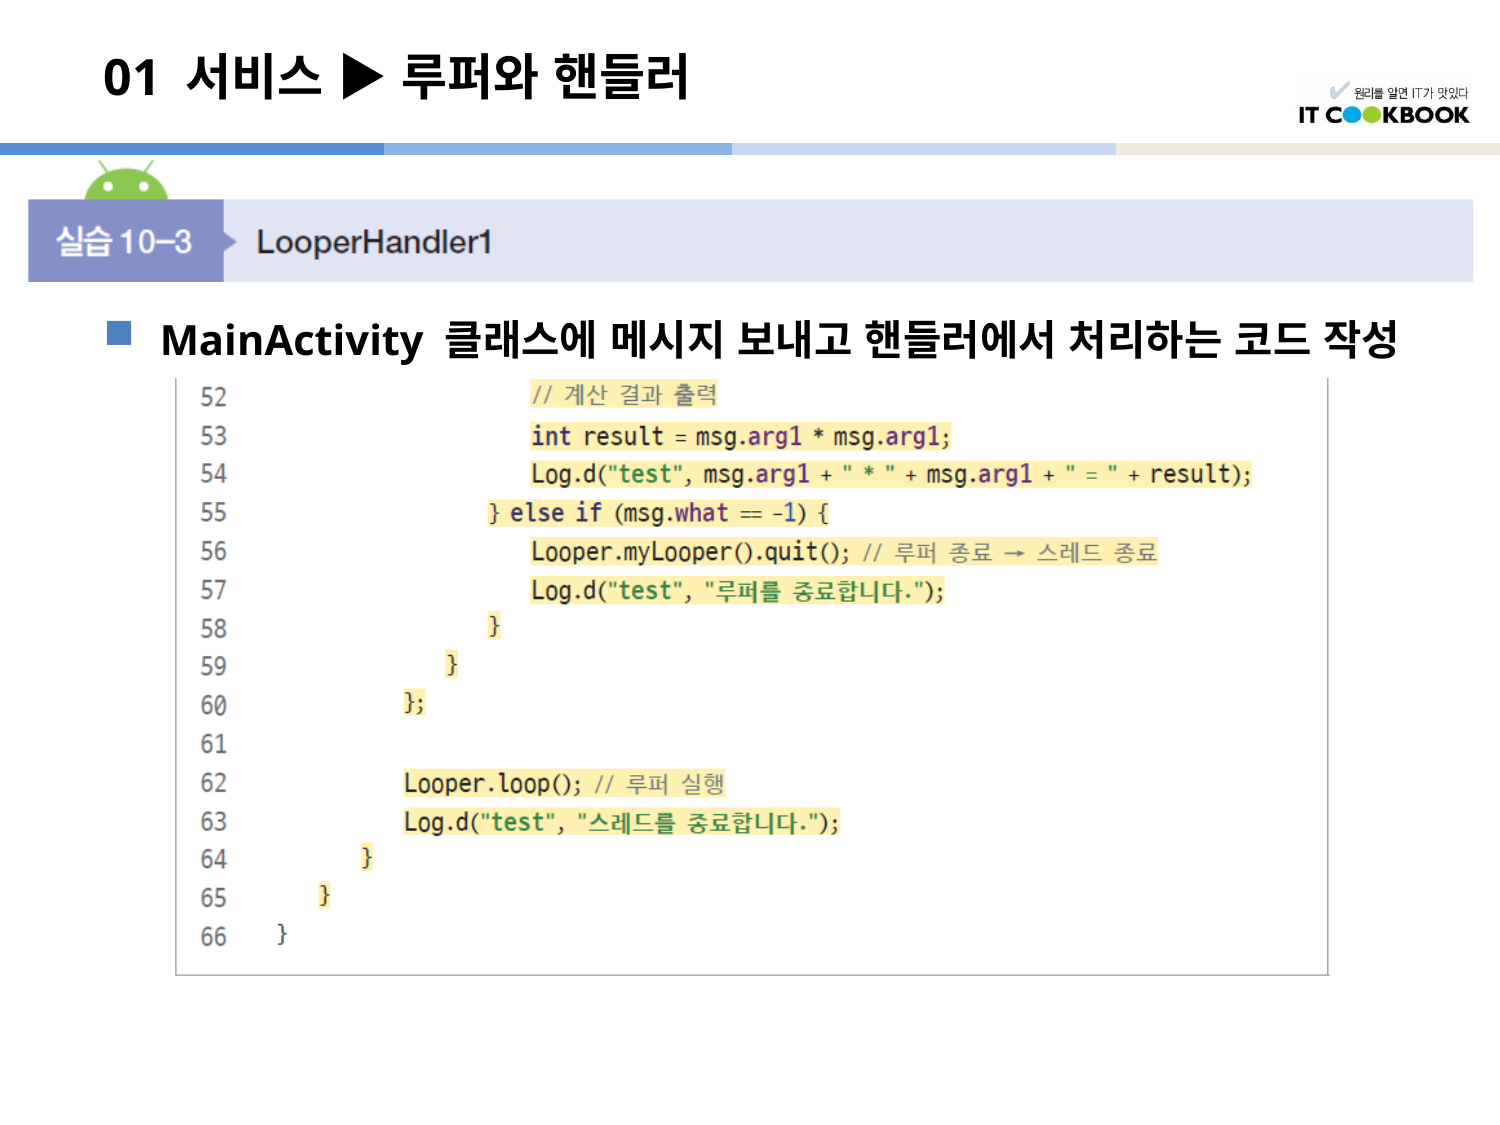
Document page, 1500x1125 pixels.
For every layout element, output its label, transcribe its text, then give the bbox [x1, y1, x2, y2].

title 01 서비스 ▶ 루퍼와 핸들러 [88, 30, 1330, 121]
list MainActivity 클래스에 메시지 보내고 핸들러에서 처리하는 코드 작성 [88, 280, 1500, 1083]
picture [27, 160, 1473, 282]
picture [1295, 78, 1473, 125]
picture [164, 378, 1336, 985]
